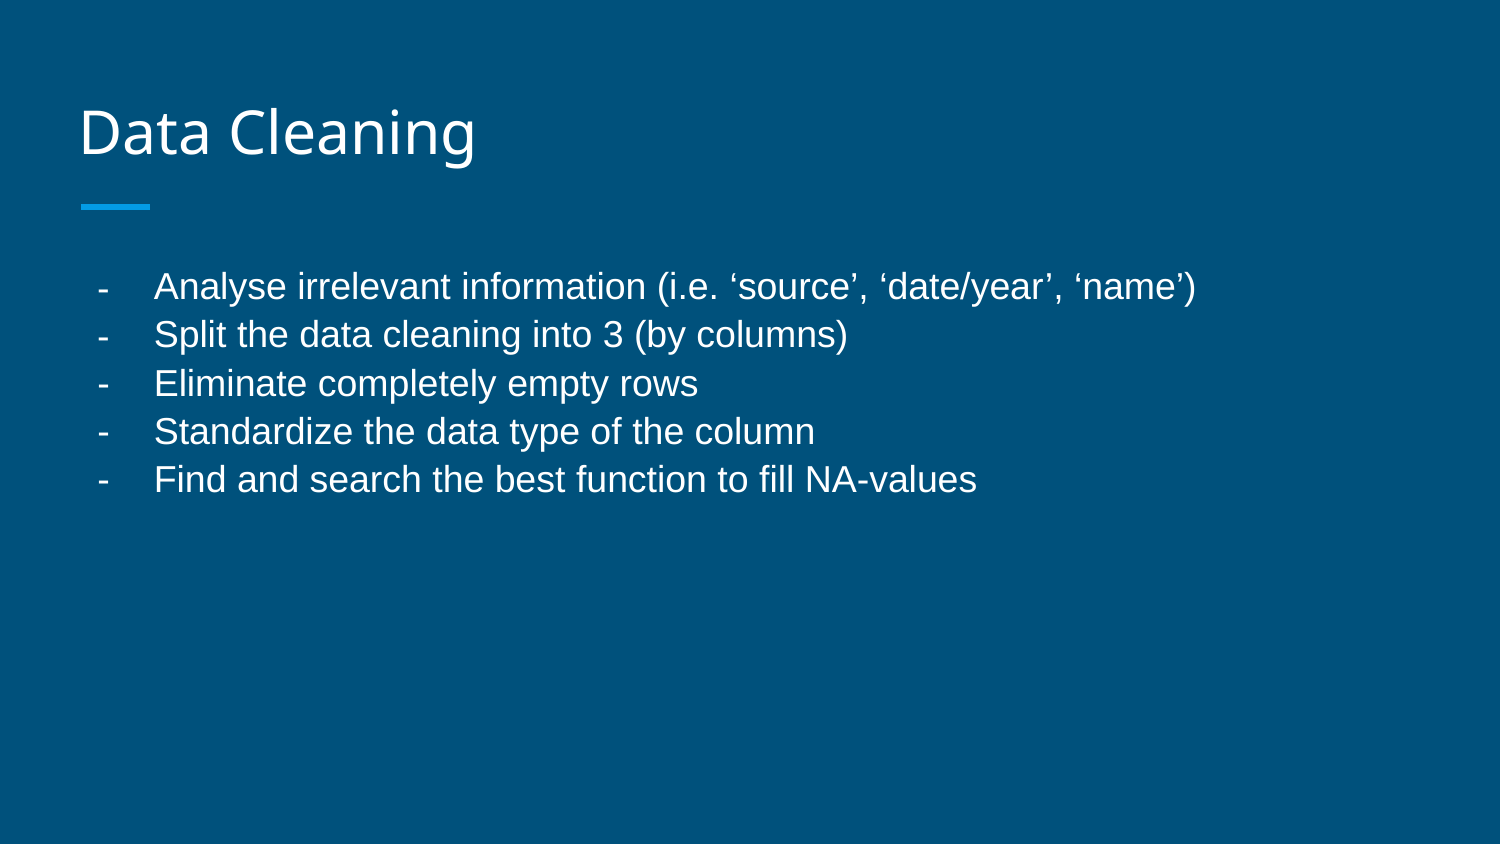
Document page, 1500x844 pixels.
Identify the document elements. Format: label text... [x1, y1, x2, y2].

title Data Cleaning [63, 75, 1437, 188]
list Analyse irrelevant information (i.e. ‘source’, ‘date/year’, ‘name’) Split the data cleaning into 3 (by columns) Eliminate completely empty rows Standardize the data type of the column Find and search the best function to fill NA-values [63, 244, 1437, 750]
